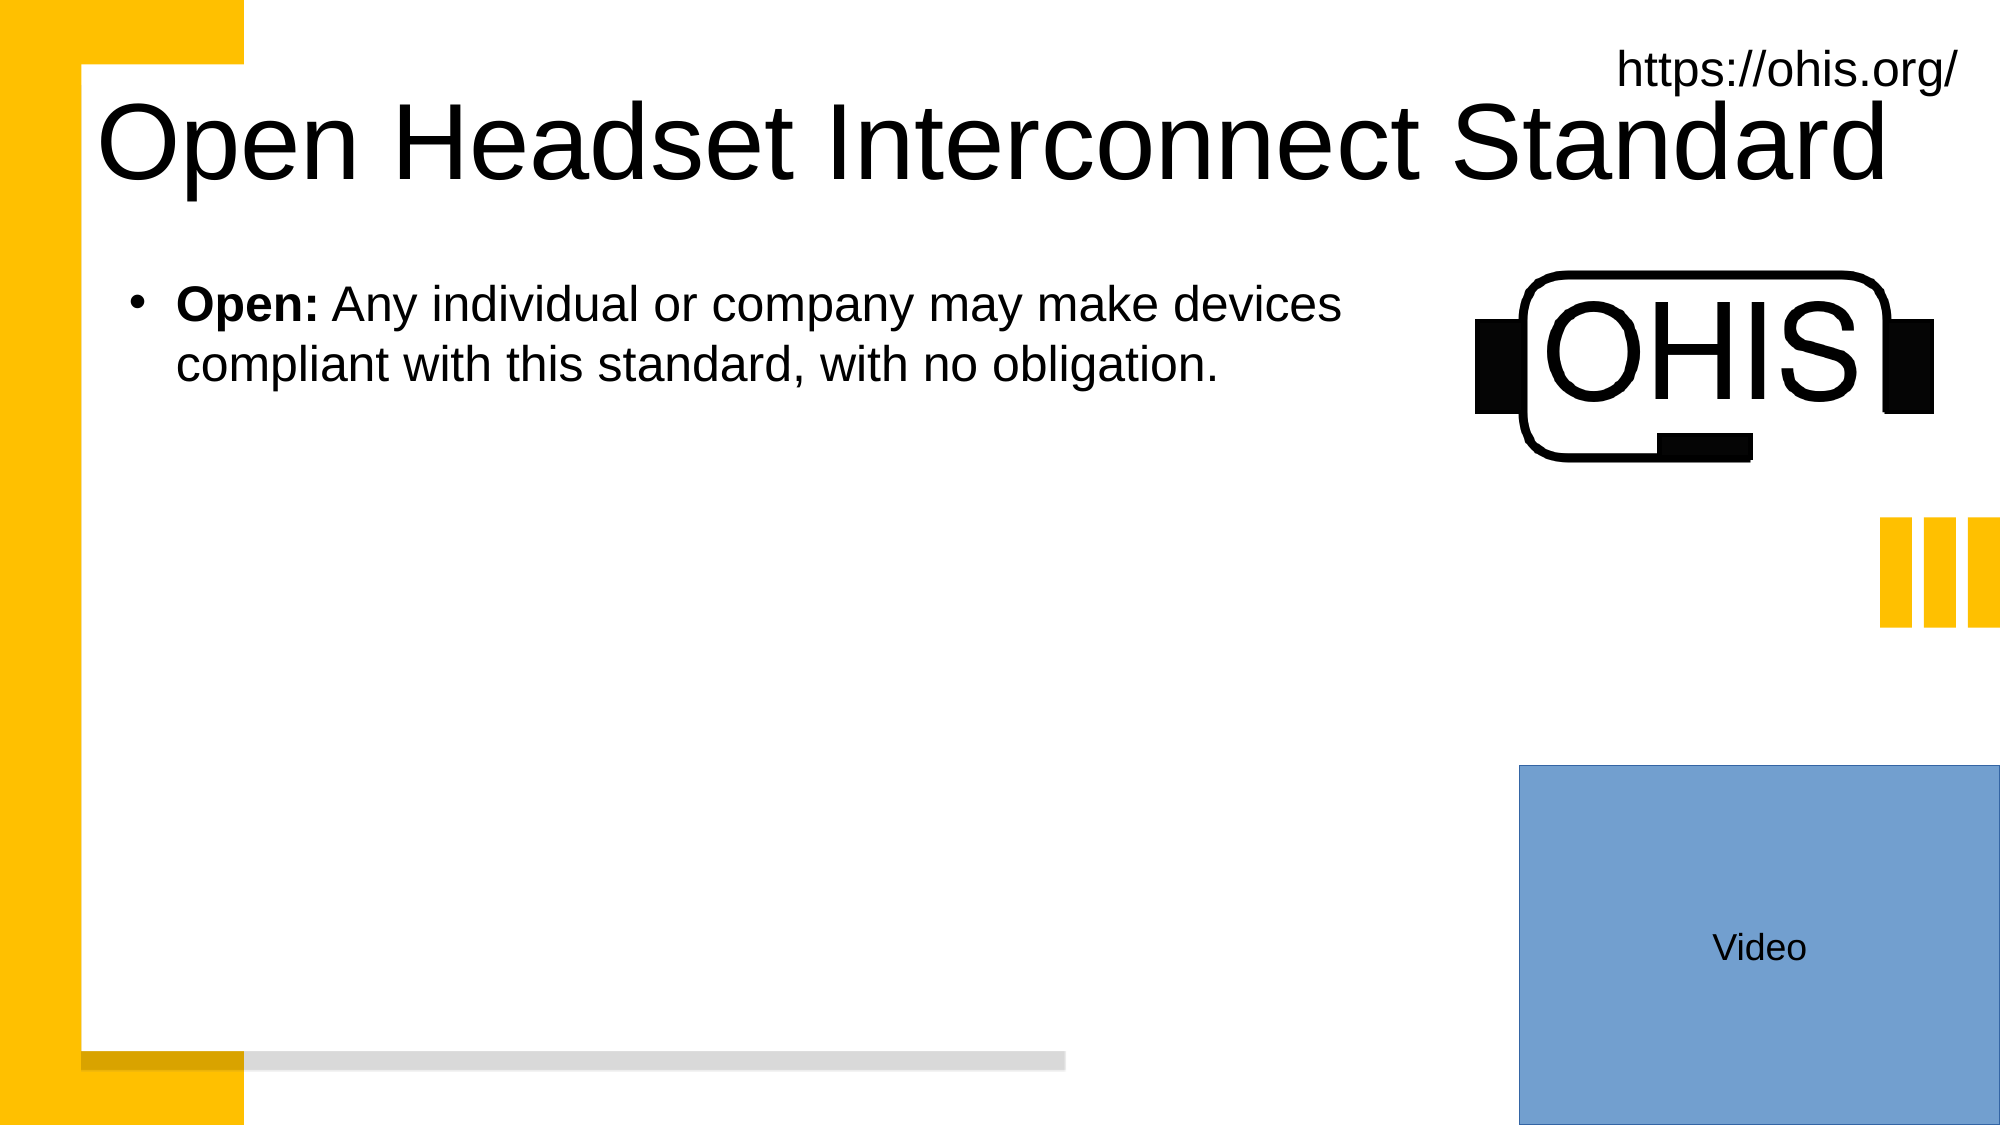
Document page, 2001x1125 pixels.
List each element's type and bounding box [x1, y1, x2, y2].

text_box [0, 0, 2000, 1125]
picture [1474, 268, 1934, 464]
